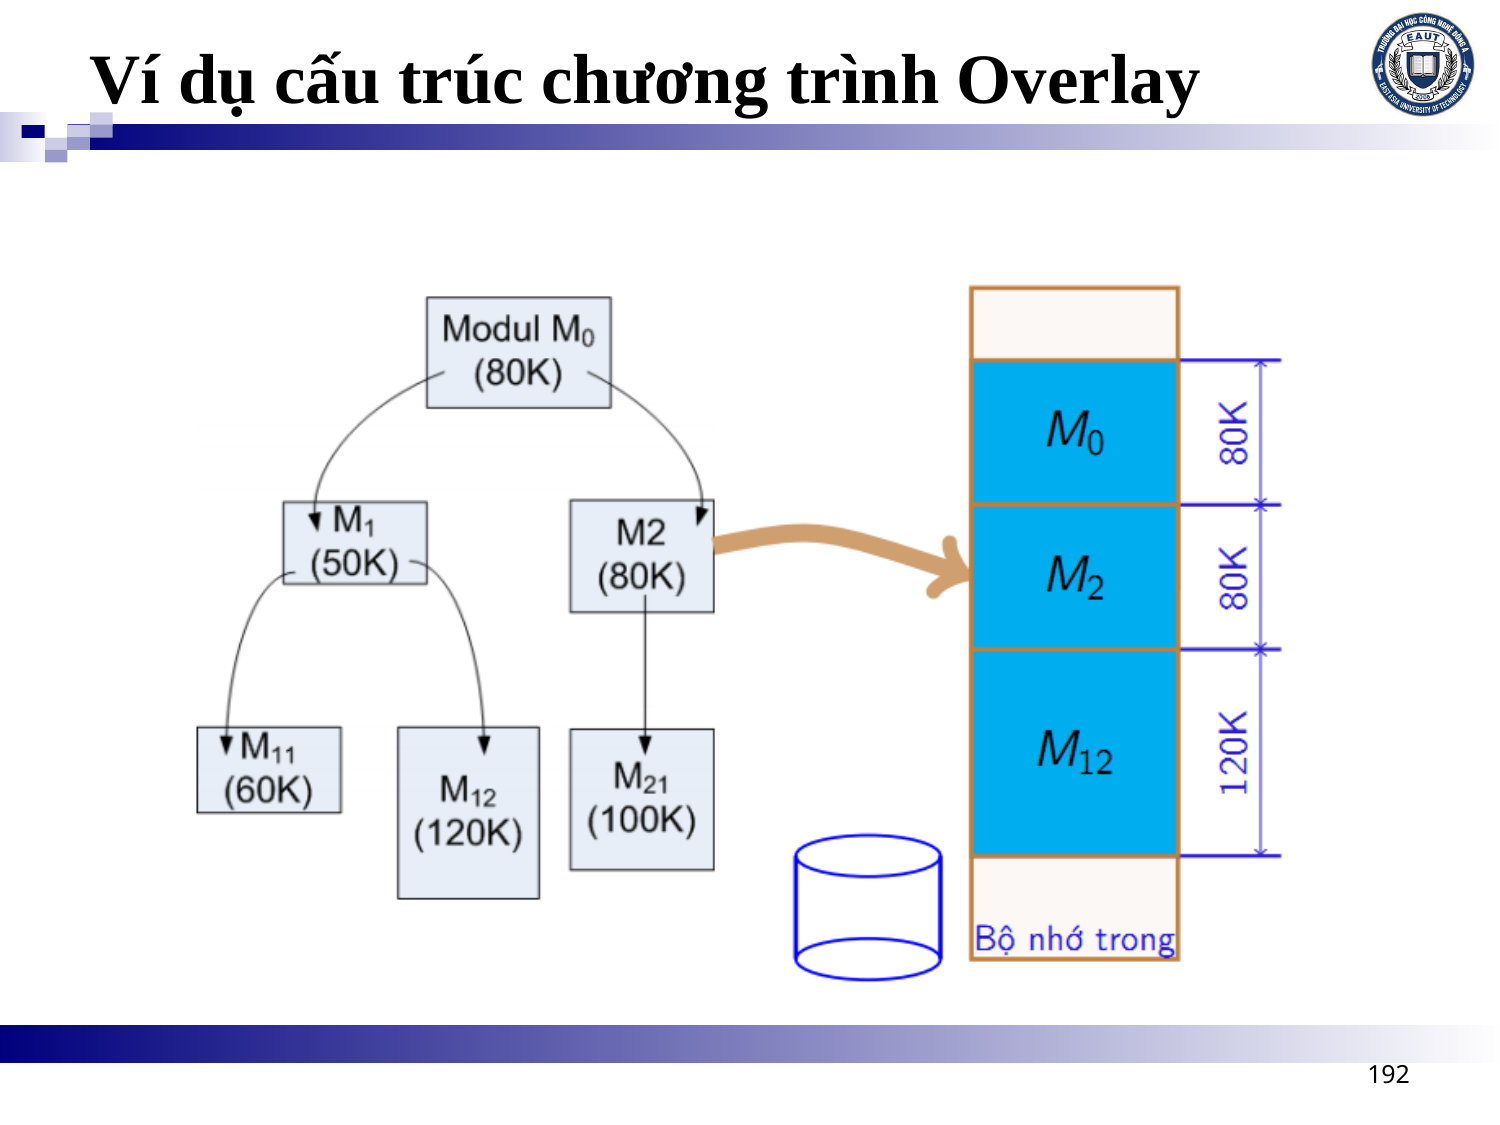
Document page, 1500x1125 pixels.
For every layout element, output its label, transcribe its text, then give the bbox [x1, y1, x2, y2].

picture [174, 247, 1300, 988]
slide_number 192 [1074, 1025, 1425, 1100]
title Ví dụ cấu trúc chương trình Overlay [75, 24, 1275, 179]
